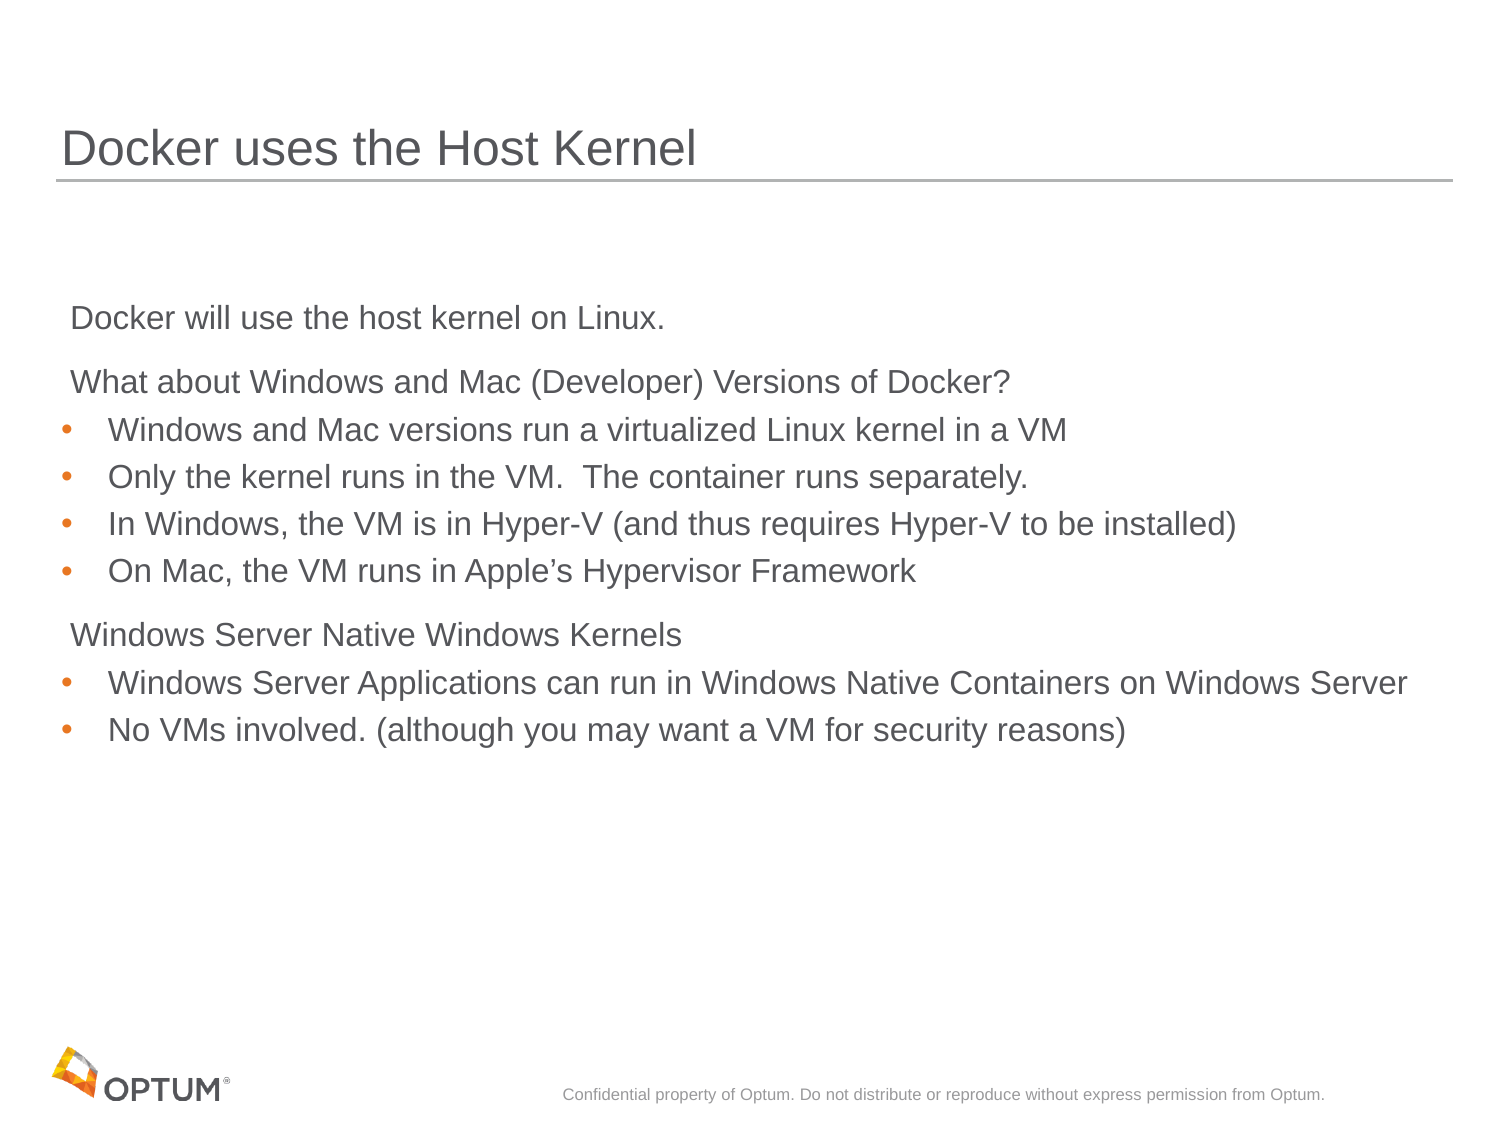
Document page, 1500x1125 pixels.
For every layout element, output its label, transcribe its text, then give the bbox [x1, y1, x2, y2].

footer Confidential property of Optum. Do not distribute or reproduce without express permission from Optum. [508, 1064, 1381, 1124]
list Docker will use the host kernel on Linux. What about Windows and Mac (Developer) Versions of Docker? Windows and Mac versions run a virtualized Linux kernel in a VM Only the kernel runs in the VM. The container runs separately. In Windows, the VM is in Hyper-V (and thus requires Hyper-V to be installed) On Mac, the VM runs in Apple’s Hypervisor Framework Windows Server Native Windows Kernels Windows Server Applications can run in Windows Native Containers on Windows Server No VMs involved. (although you may want a VM for security reasons) [60, 299, 1454, 968]
title Docker uses the Host Kernel [60, 0, 1454, 177]
picture [50, 1044, 231, 1101]
